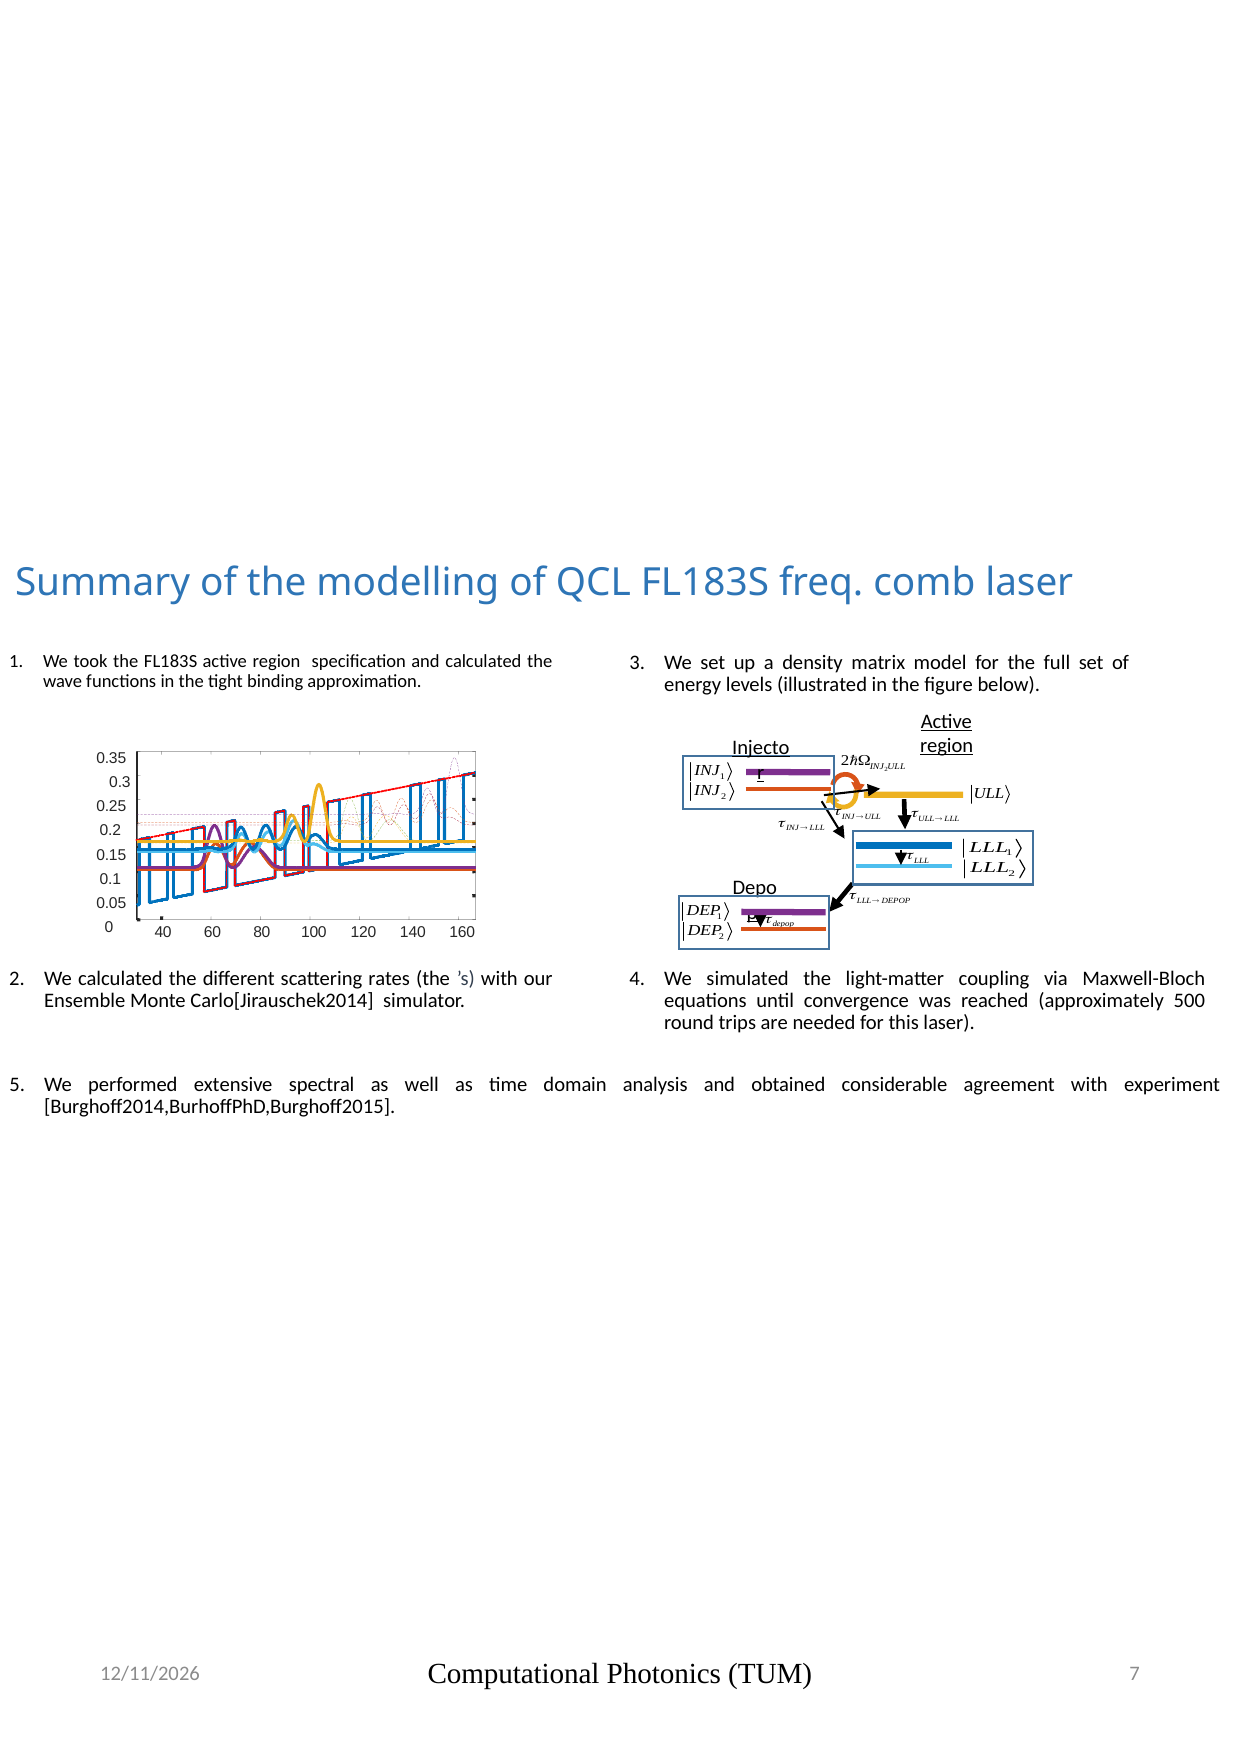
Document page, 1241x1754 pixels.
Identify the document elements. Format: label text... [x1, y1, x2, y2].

slide_number 7 [875, 1625, 1155, 1719]
text_box We performed extensive spectral as well as time domain analysis and obtained considerable agreement with experiment [Burghoff2014,BurhoffPhD,Burghoff2015]. [0, 1069, 1231, 1149]
footer Computational Photonics (TUM) [410, 1625, 830, 1719]
title Summary of the modelling of QCL FL183S freq. comb laser [0, 544, 1231, 623]
text_box We set up a density matrix model for the full set of energy levels (illustrated in the figure below). [620, 647, 1140, 711]
text_box We simulated the light-matter coupling via Maxwell-Bloch equations until convergence was reached (approximately 500 round trips are needed for this laser). [620, 963, 1216, 1043]
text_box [678, 700, 1034, 950]
text_box We took the FL183S active region specification and calculated the wave functions in the tight binding approximation. [0, 647, 563, 711]
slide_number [85, 1625, 365, 1719]
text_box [94, 748, 476, 942]
